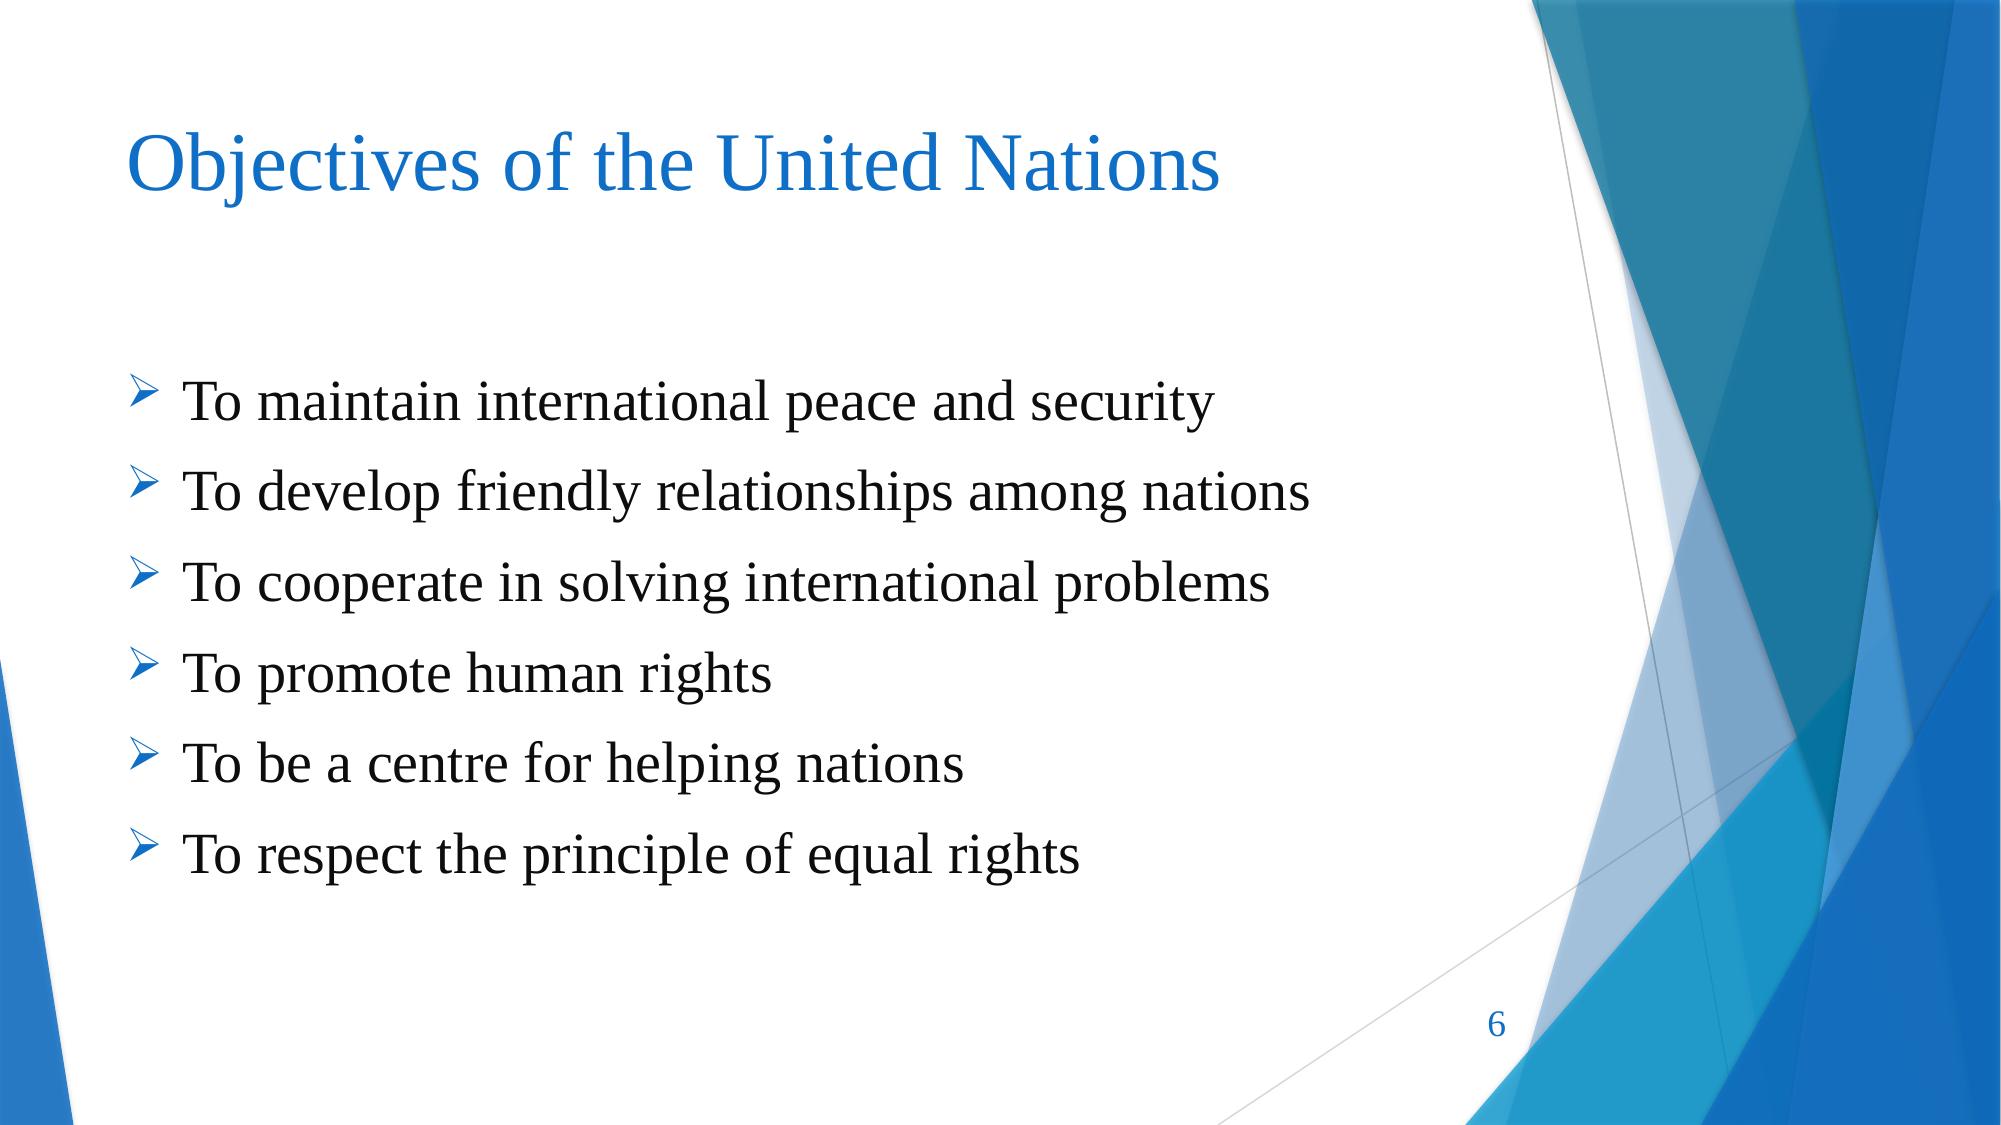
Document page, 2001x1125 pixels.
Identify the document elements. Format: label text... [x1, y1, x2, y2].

slide_number 6 [1409, 991, 1522, 1051]
list To maintain international peace and security To develop friendly relationships among nations To cooperate in solving international problems To promote human rights To be a centre for helping nations To respect the principle of equal rights [111, 354, 1522, 992]
title Objectives of the United Nations [111, 99, 1522, 317]
